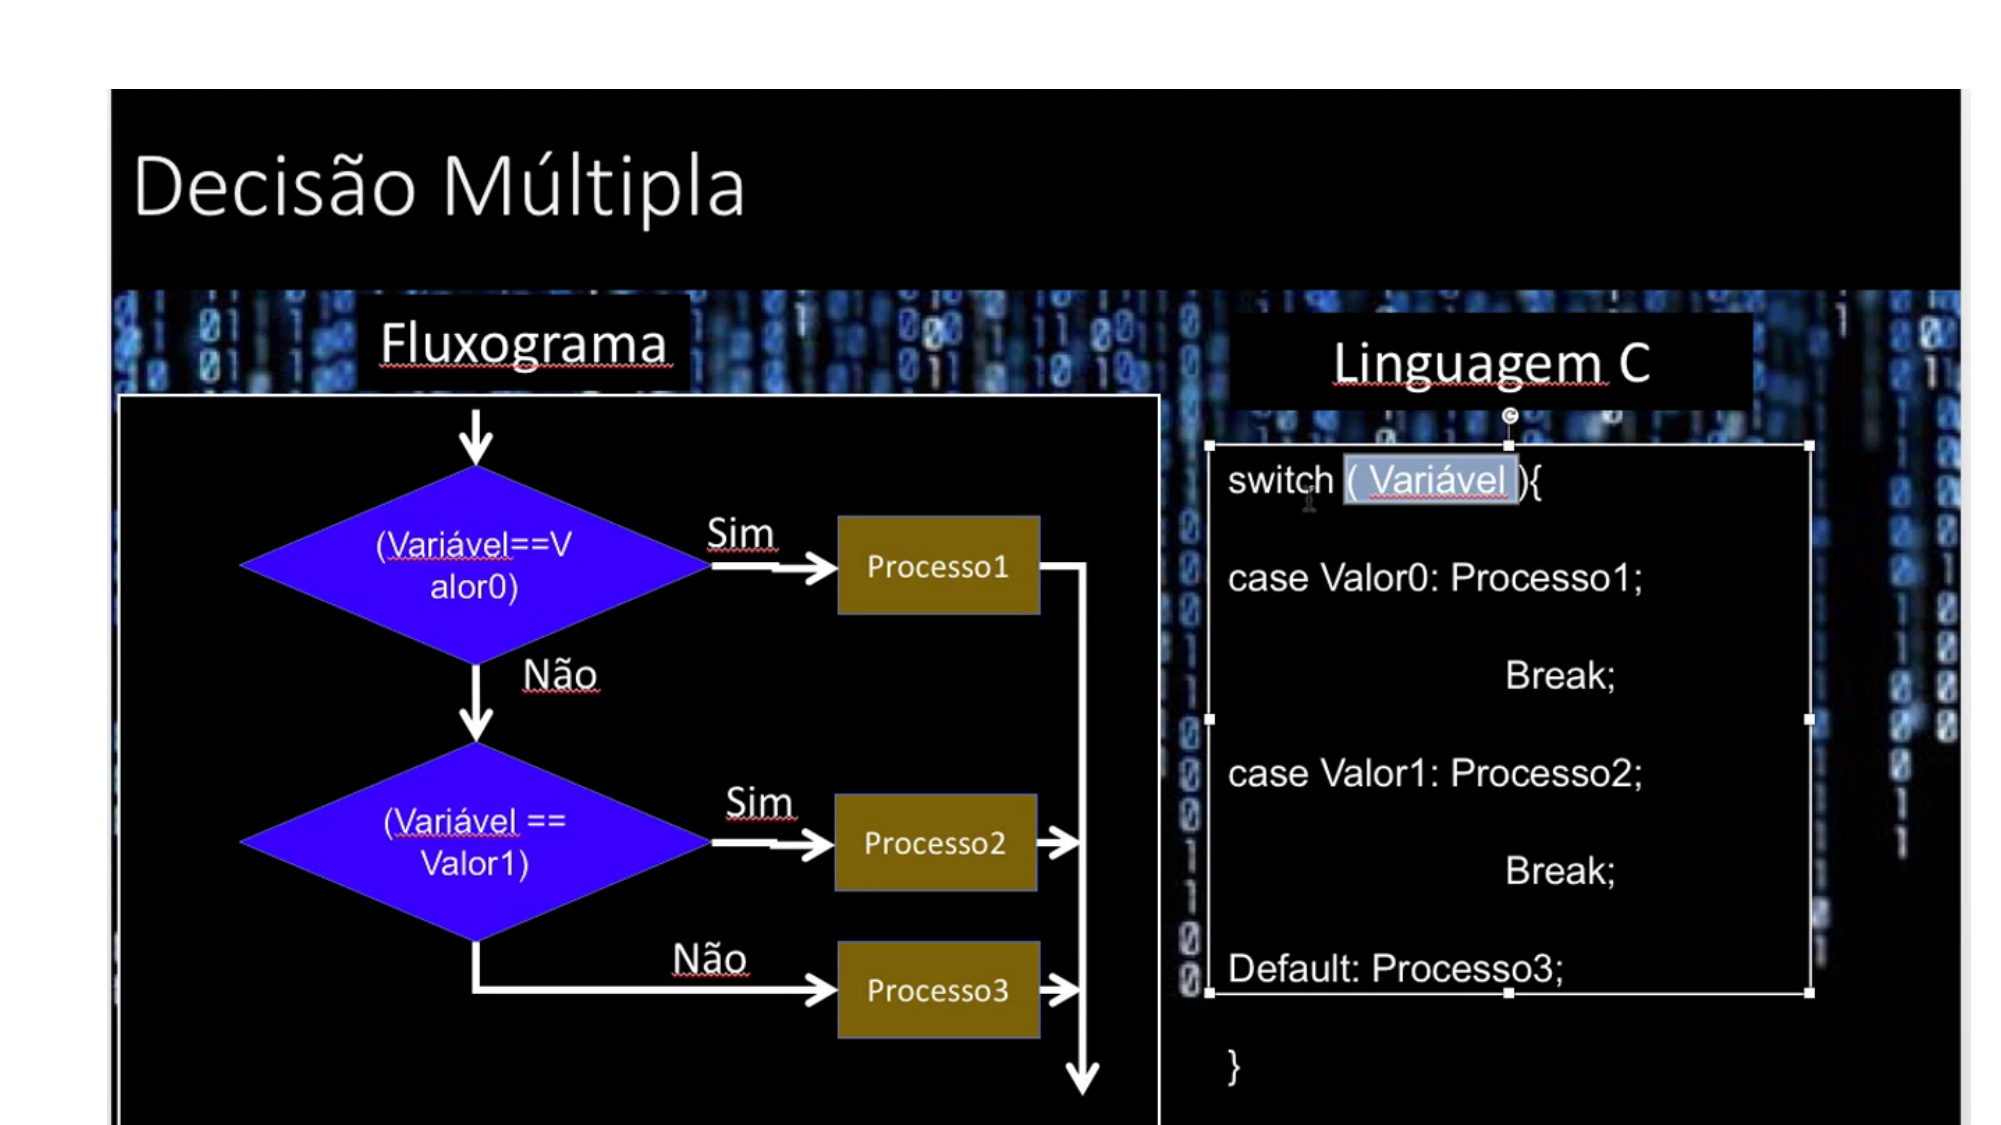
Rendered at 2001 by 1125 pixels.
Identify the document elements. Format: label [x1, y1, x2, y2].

picture [107, 89, 1971, 1125]
